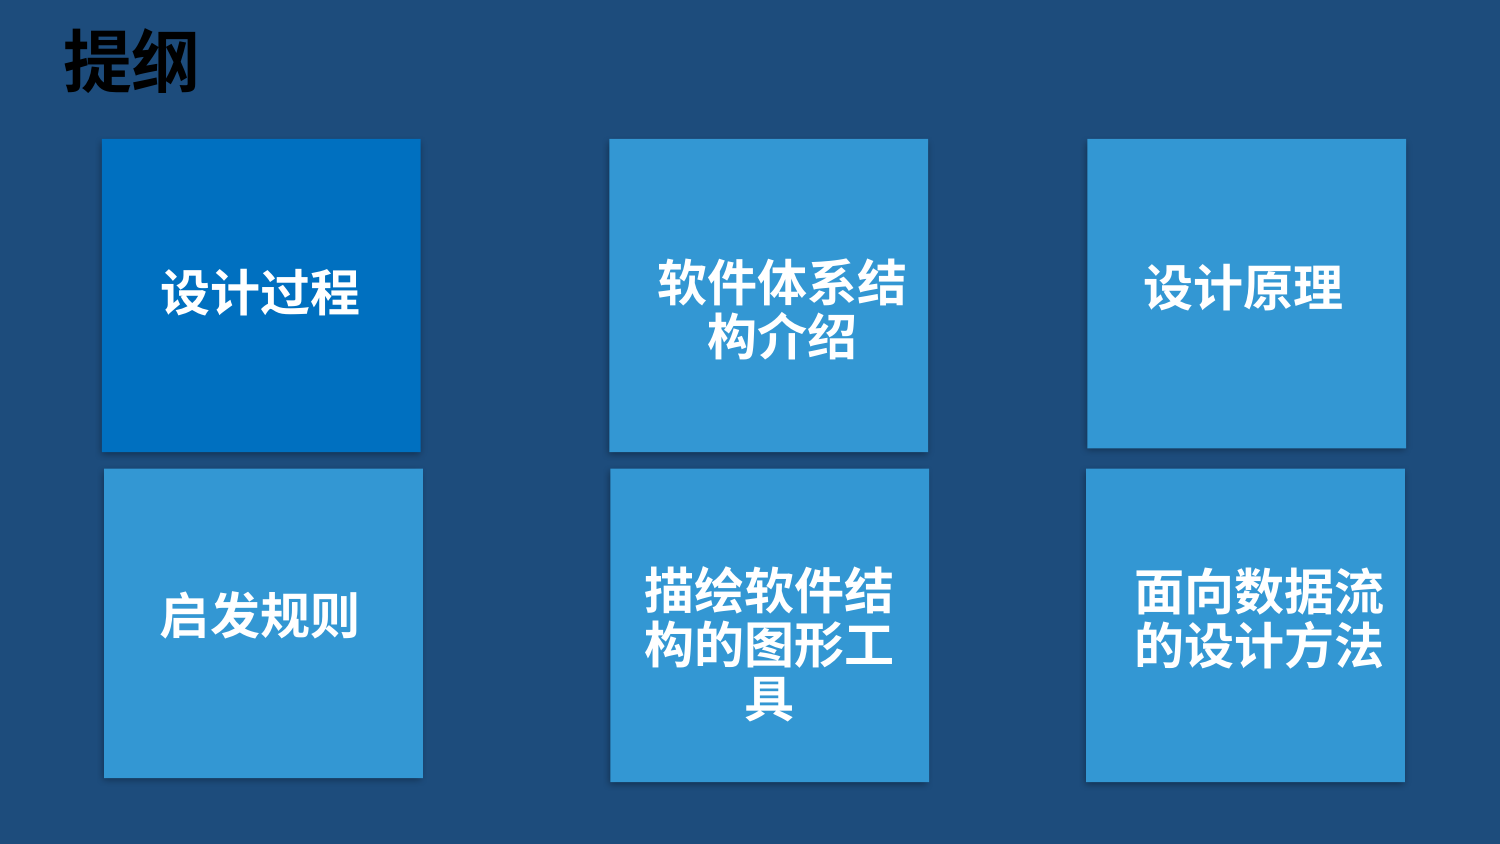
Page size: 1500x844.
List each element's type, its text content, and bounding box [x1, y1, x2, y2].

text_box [101, 138, 421, 453]
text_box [1087, 138, 1407, 449]
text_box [103, 468, 424, 779]
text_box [609, 138, 929, 453]
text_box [1085, 468, 1406, 783]
title 提纲 [63, 28, 1436, 104]
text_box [610, 468, 930, 783]
